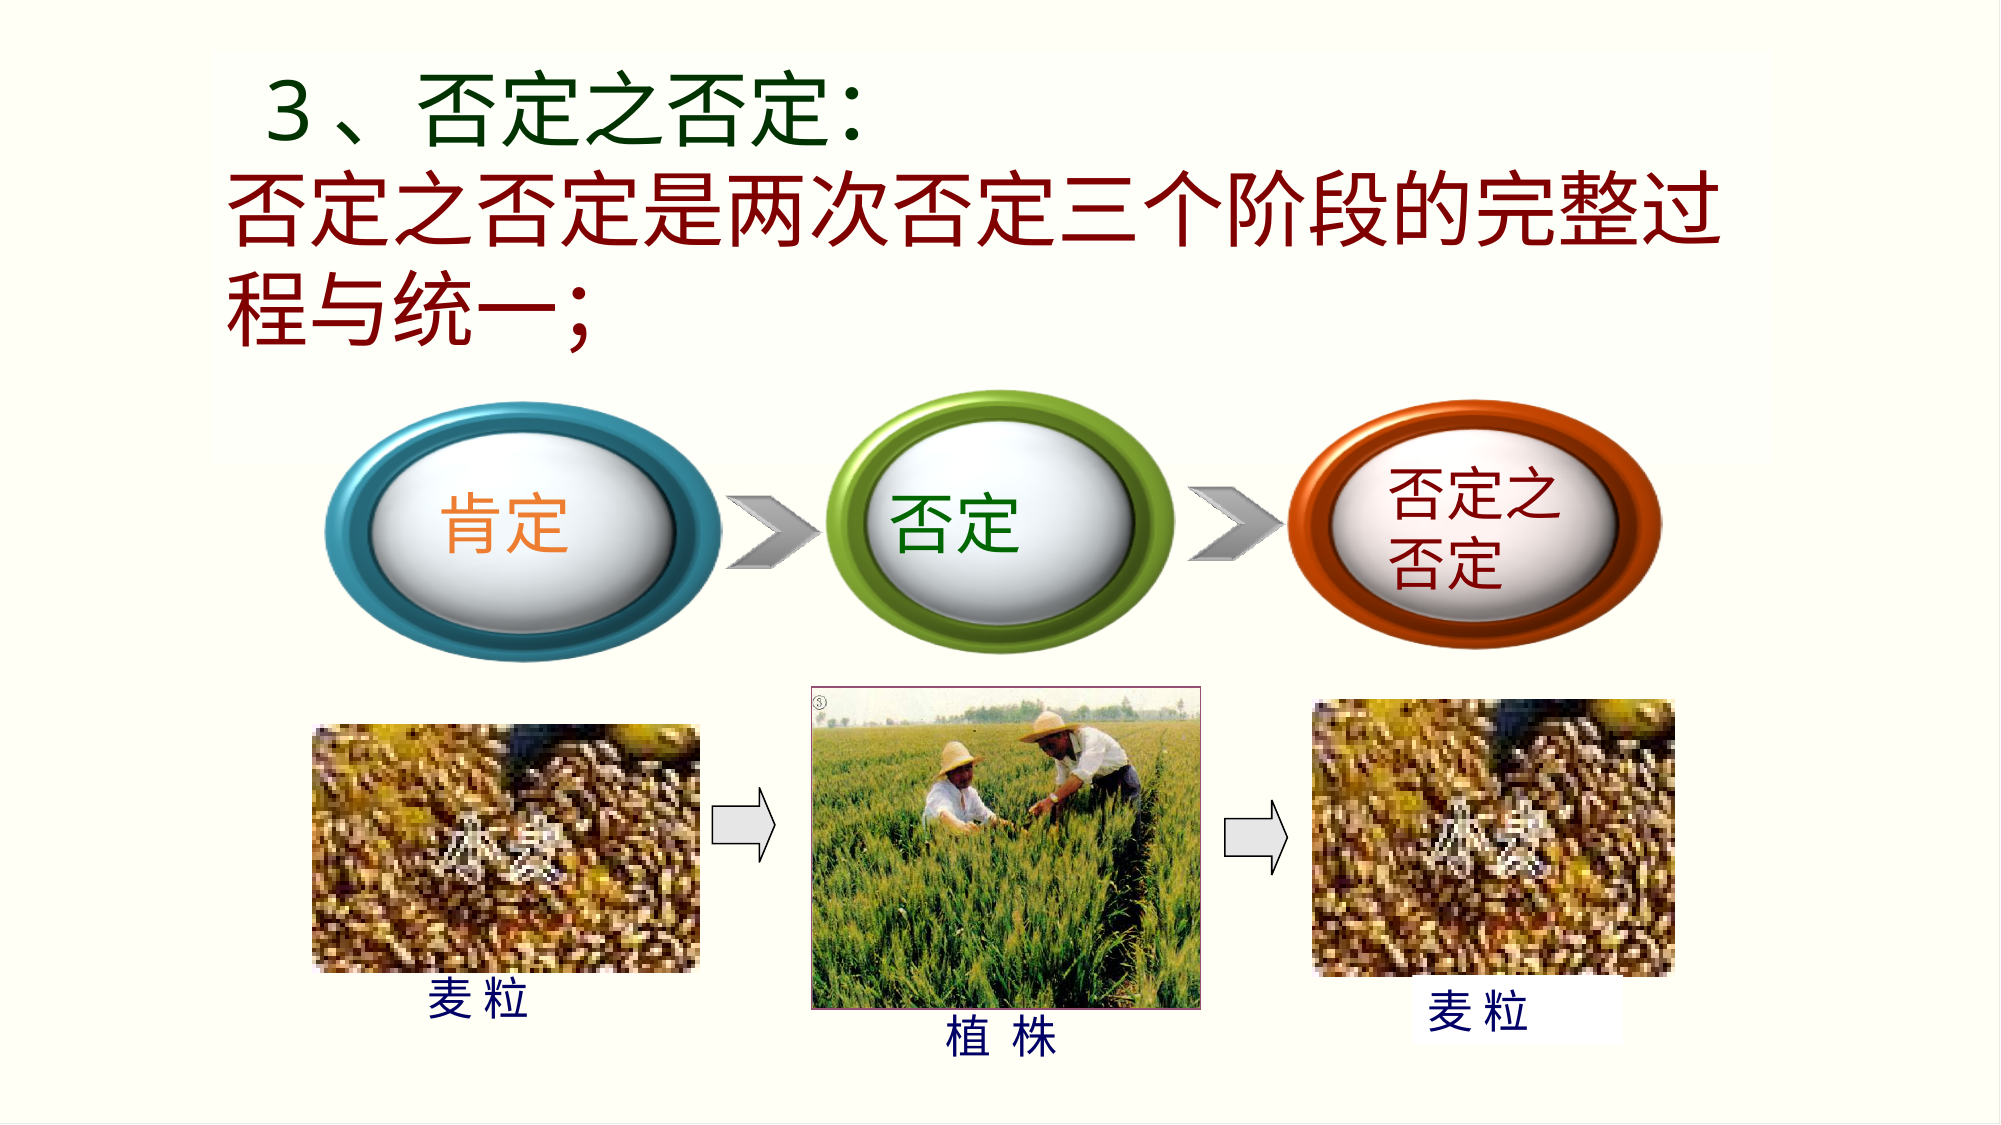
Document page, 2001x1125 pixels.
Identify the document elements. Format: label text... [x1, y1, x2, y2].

picture [0, 0, 2001, 1125]
text_box 植 株 [930, 1008, 1188, 1070]
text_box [1287, 399, 1663, 650]
text_box 麦 粒 [1412, 977, 1623, 1045]
text_box 麦 粒 [412, 973, 623, 1033]
text_box [712, 787, 775, 863]
text_box [1224, 799, 1288, 875]
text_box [824, 389, 1176, 655]
text_box 3、否定之否定： 否定之否定是两次否定三个阶段的完整过程与统一； [210, 50, 1773, 465]
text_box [324, 401, 723, 663]
